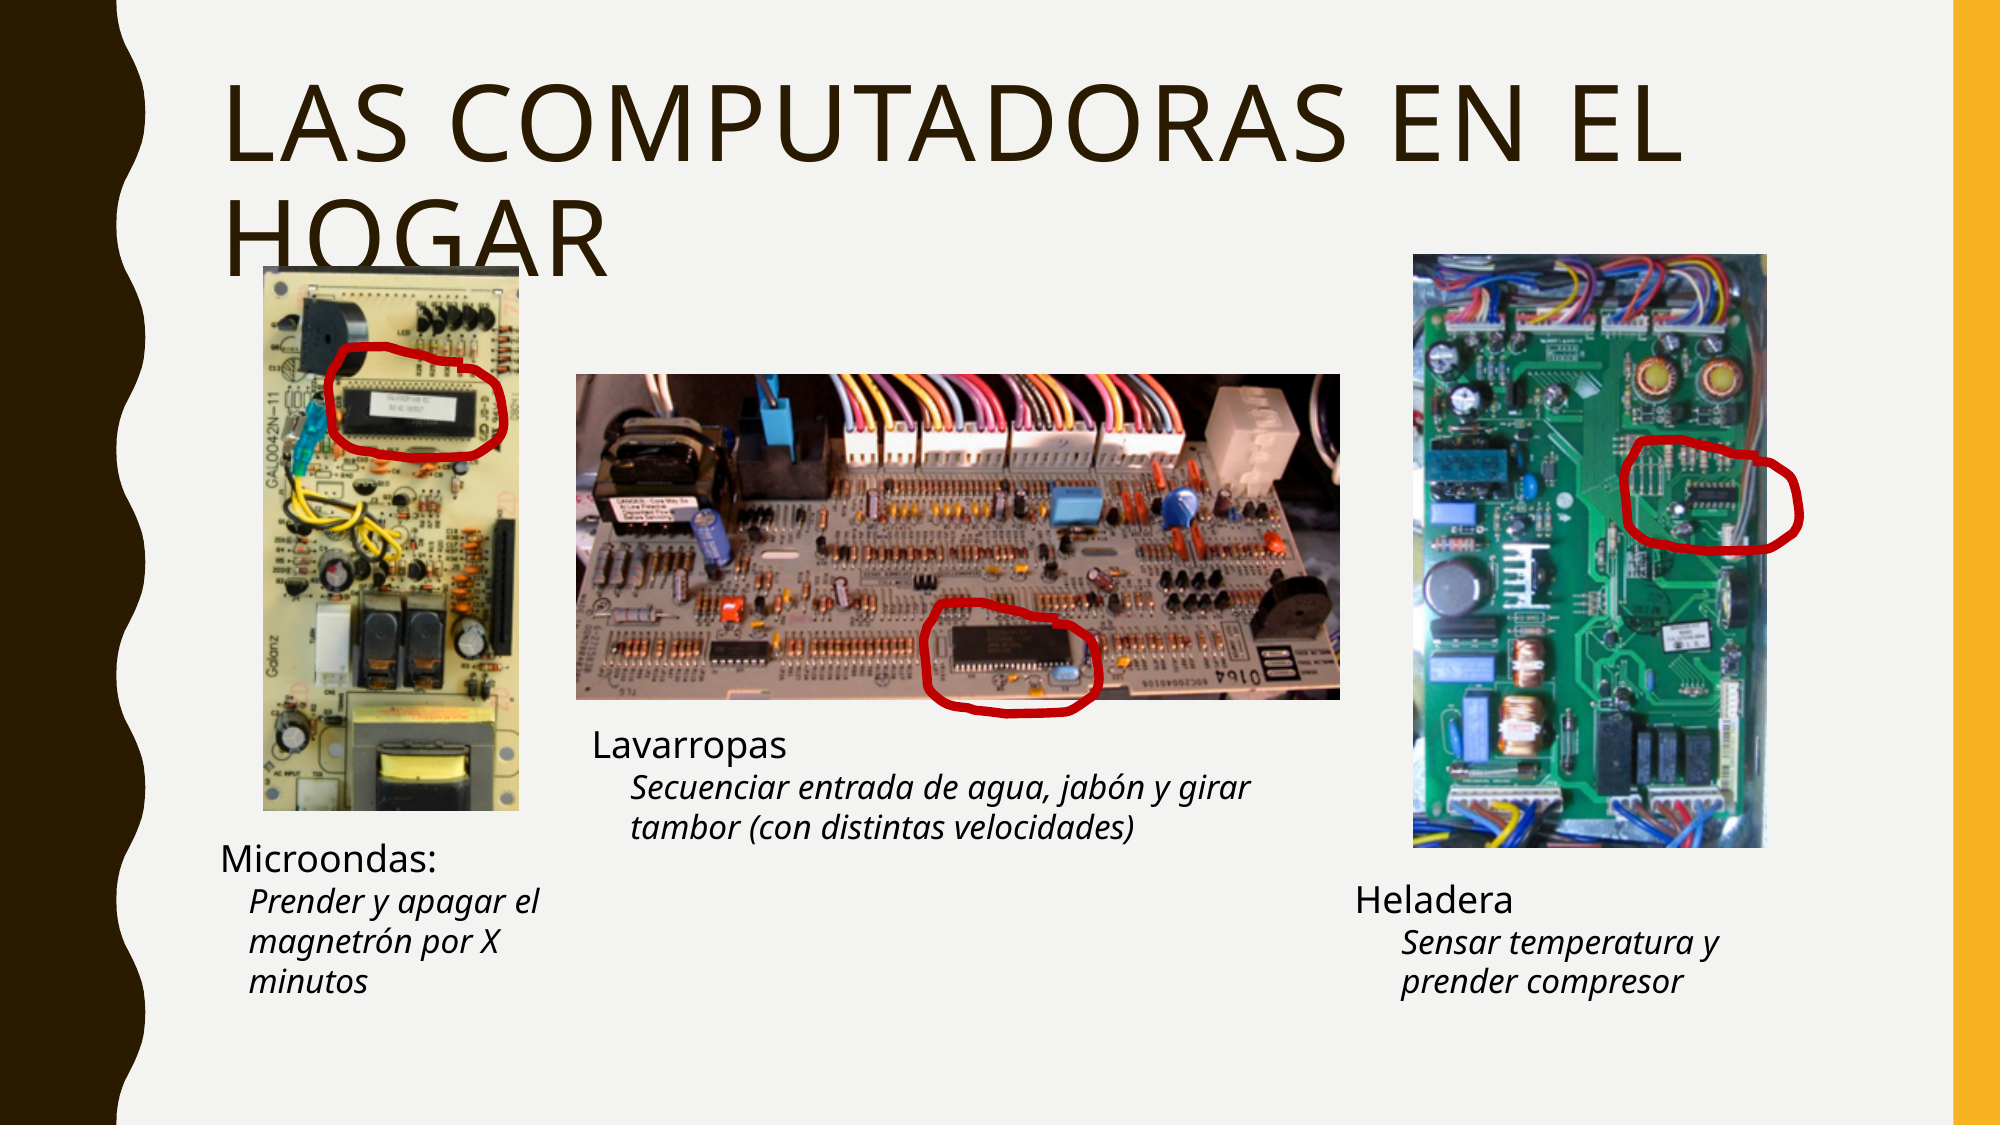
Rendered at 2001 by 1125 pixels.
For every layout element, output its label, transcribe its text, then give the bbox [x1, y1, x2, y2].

text_box Lavarropas Secuenciar entrada de agua, jabón y girar tambor (con distintas velocidades) [576, 713, 1305, 854]
title LAS COMPUTADORAS EN EL HOGAR [205, 62, 1896, 308]
picture [1412, 254, 1767, 849]
text_box Heladera Sensar temperatura y prender compresor [1339, 868, 1819, 1008]
picture [576, 374, 1340, 700]
picture [263, 266, 519, 811]
text_box Microondas: Prender y apagar el magnetrón por X minutos [205, 828, 573, 1008]
text_box [933, 700, 1095, 719]
text_box [1767, 457, 1804, 554]
